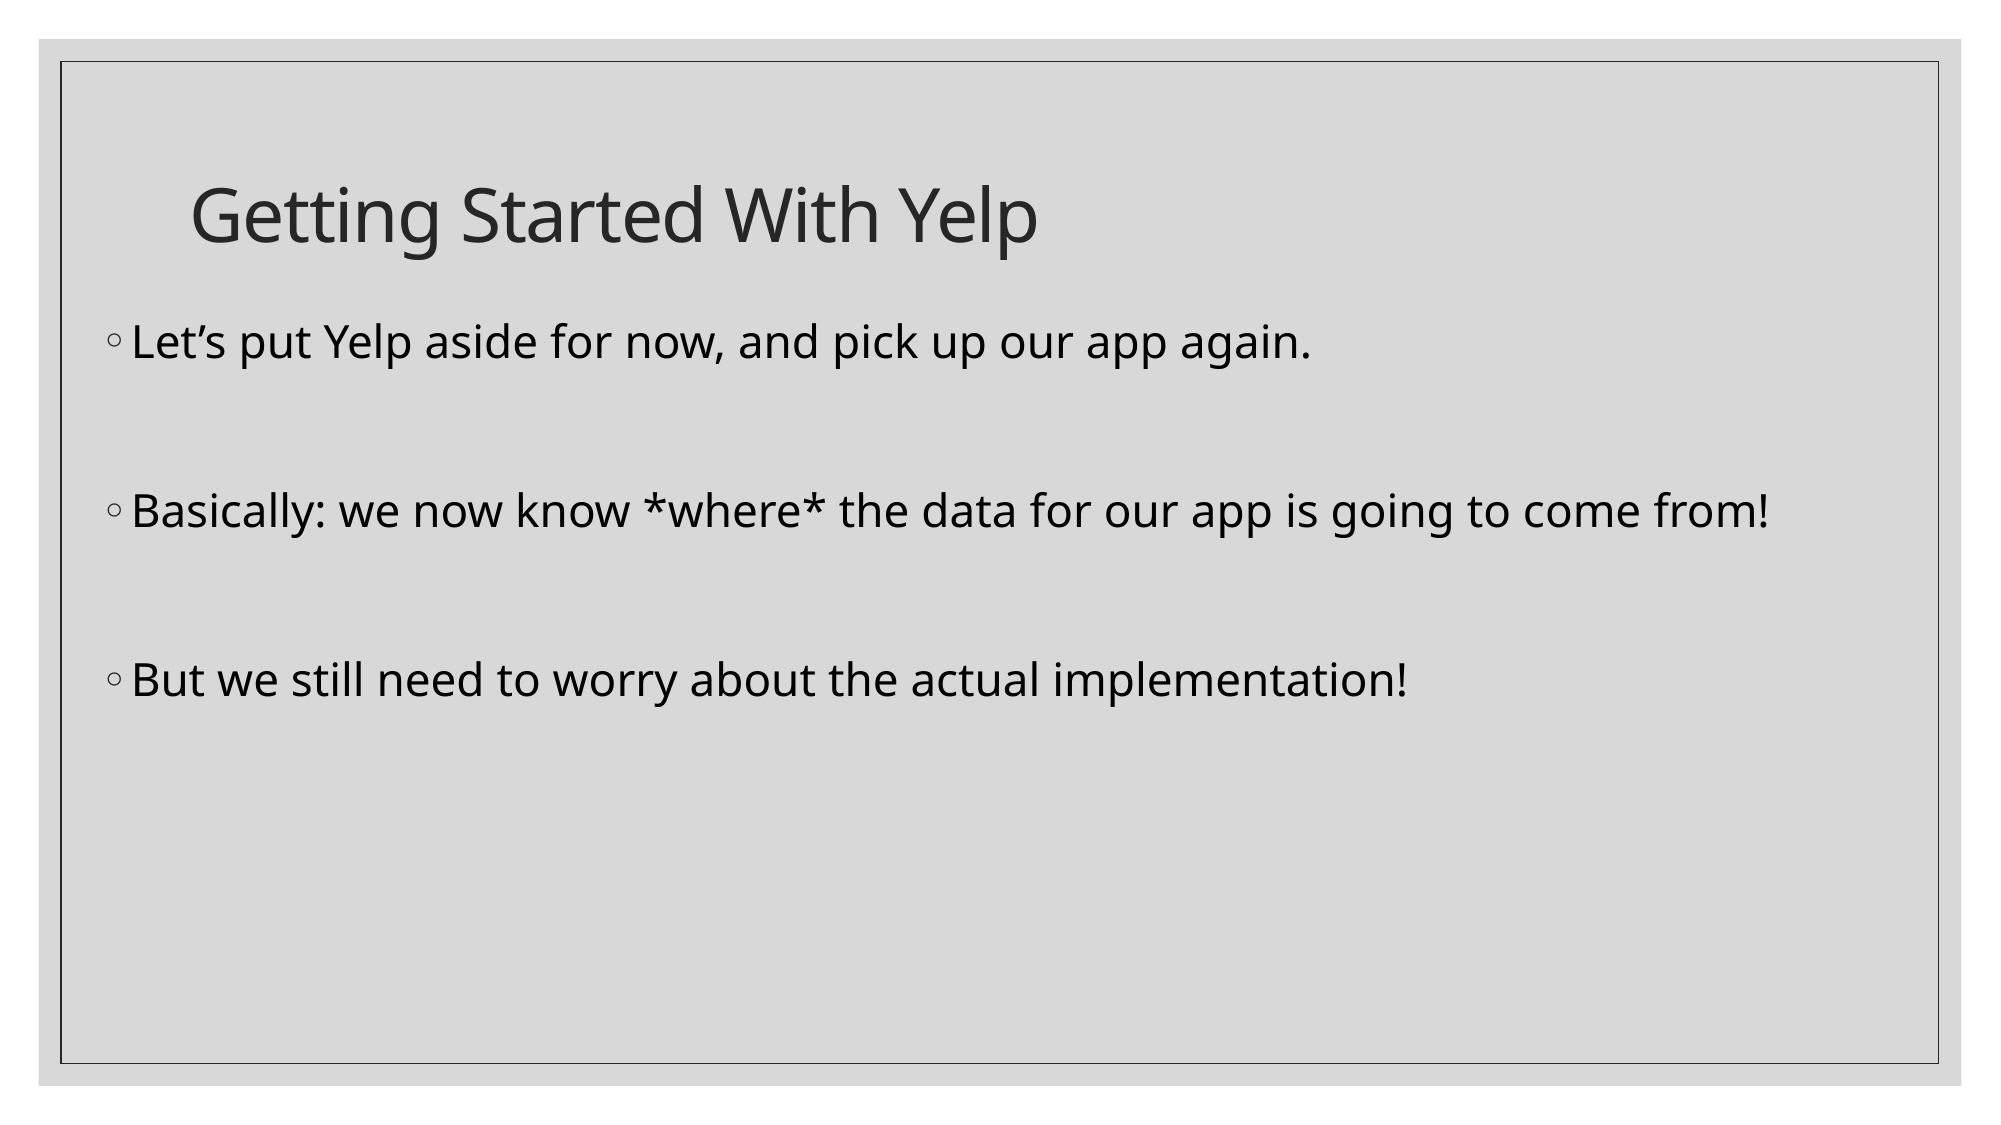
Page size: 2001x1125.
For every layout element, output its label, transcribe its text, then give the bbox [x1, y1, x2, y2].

list Let’s put Yelp aside for now, and pick up our app again. Basically: we now know *where* the data for our app is going to come from! But we still need to worry about the actual implementation! [85, 293, 1808, 1032]
title Getting Started With Yelp [174, 105, 1825, 331]
